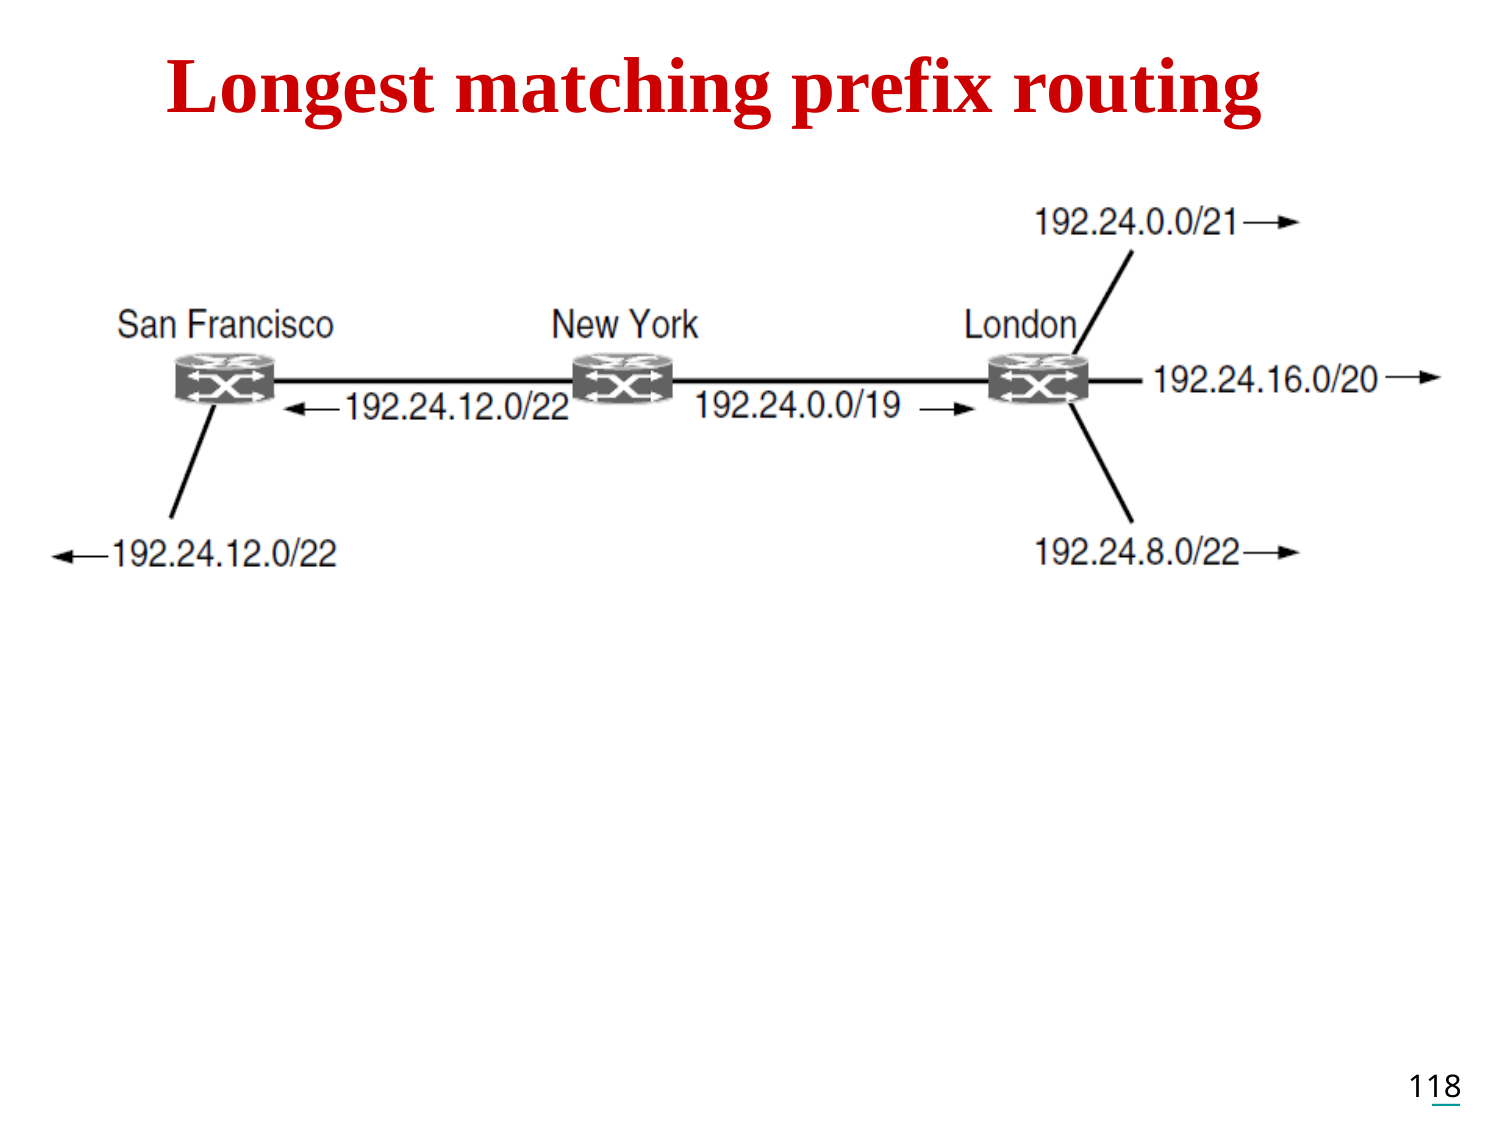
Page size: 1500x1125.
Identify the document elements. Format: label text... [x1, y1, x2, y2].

title Longest matching prefix routing [24, 26, 1405, 136]
picture [32, 136, 1468, 634]
